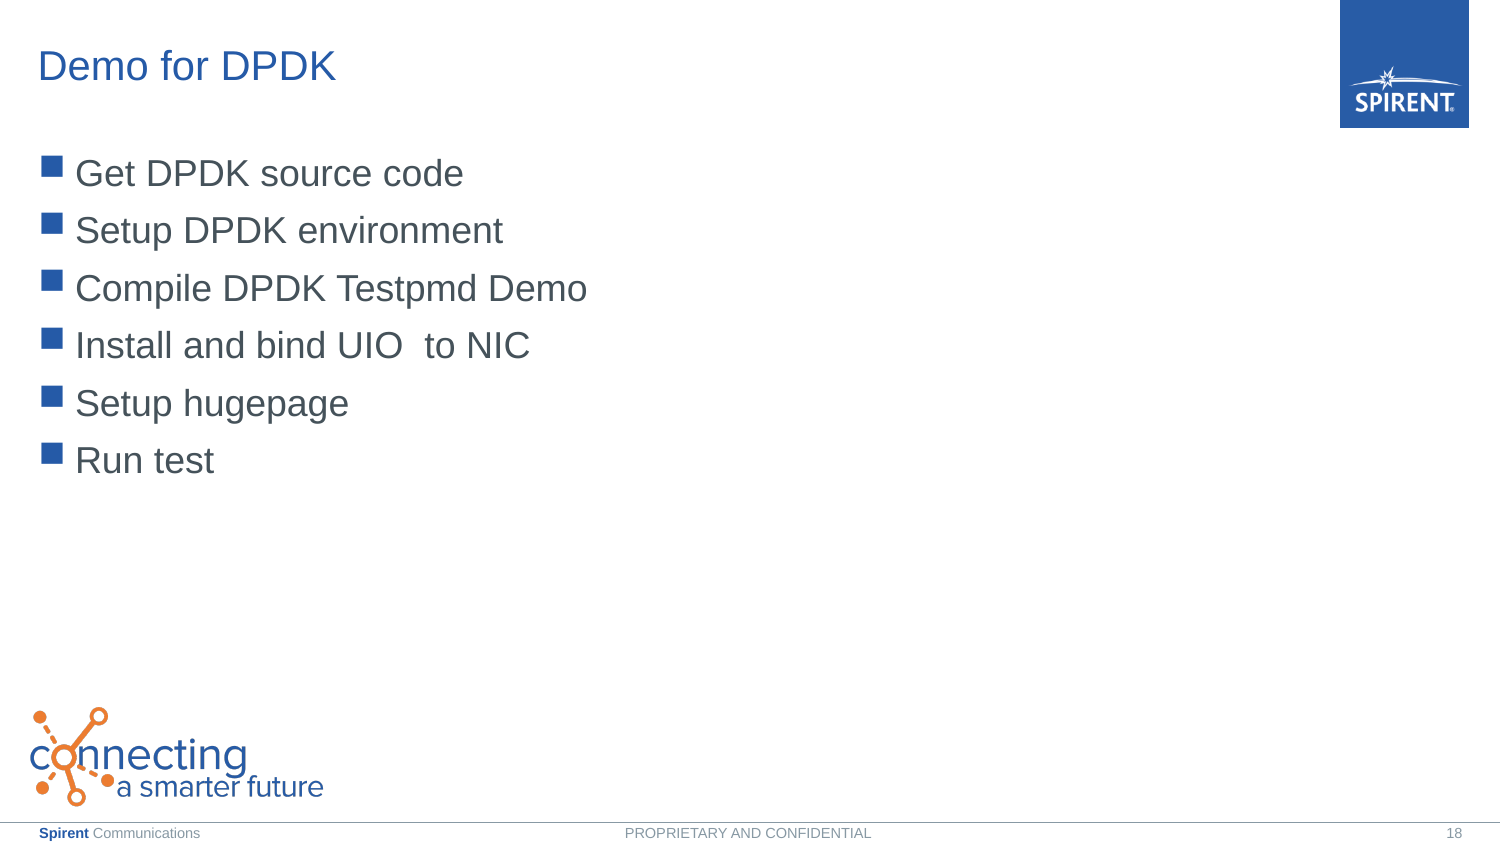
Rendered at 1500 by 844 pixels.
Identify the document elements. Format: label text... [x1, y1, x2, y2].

picture [1340, 0, 1469, 128]
title Demo for DPDK [0, 38, 1328, 90]
picture [0, 707, 363, 825]
list Get DPDK source code Setup DPDK environment Compile DPDK Testpmd Demo Install and bind UIO to NIC Setup hugepage Run test [0, 141, 1458, 493]
